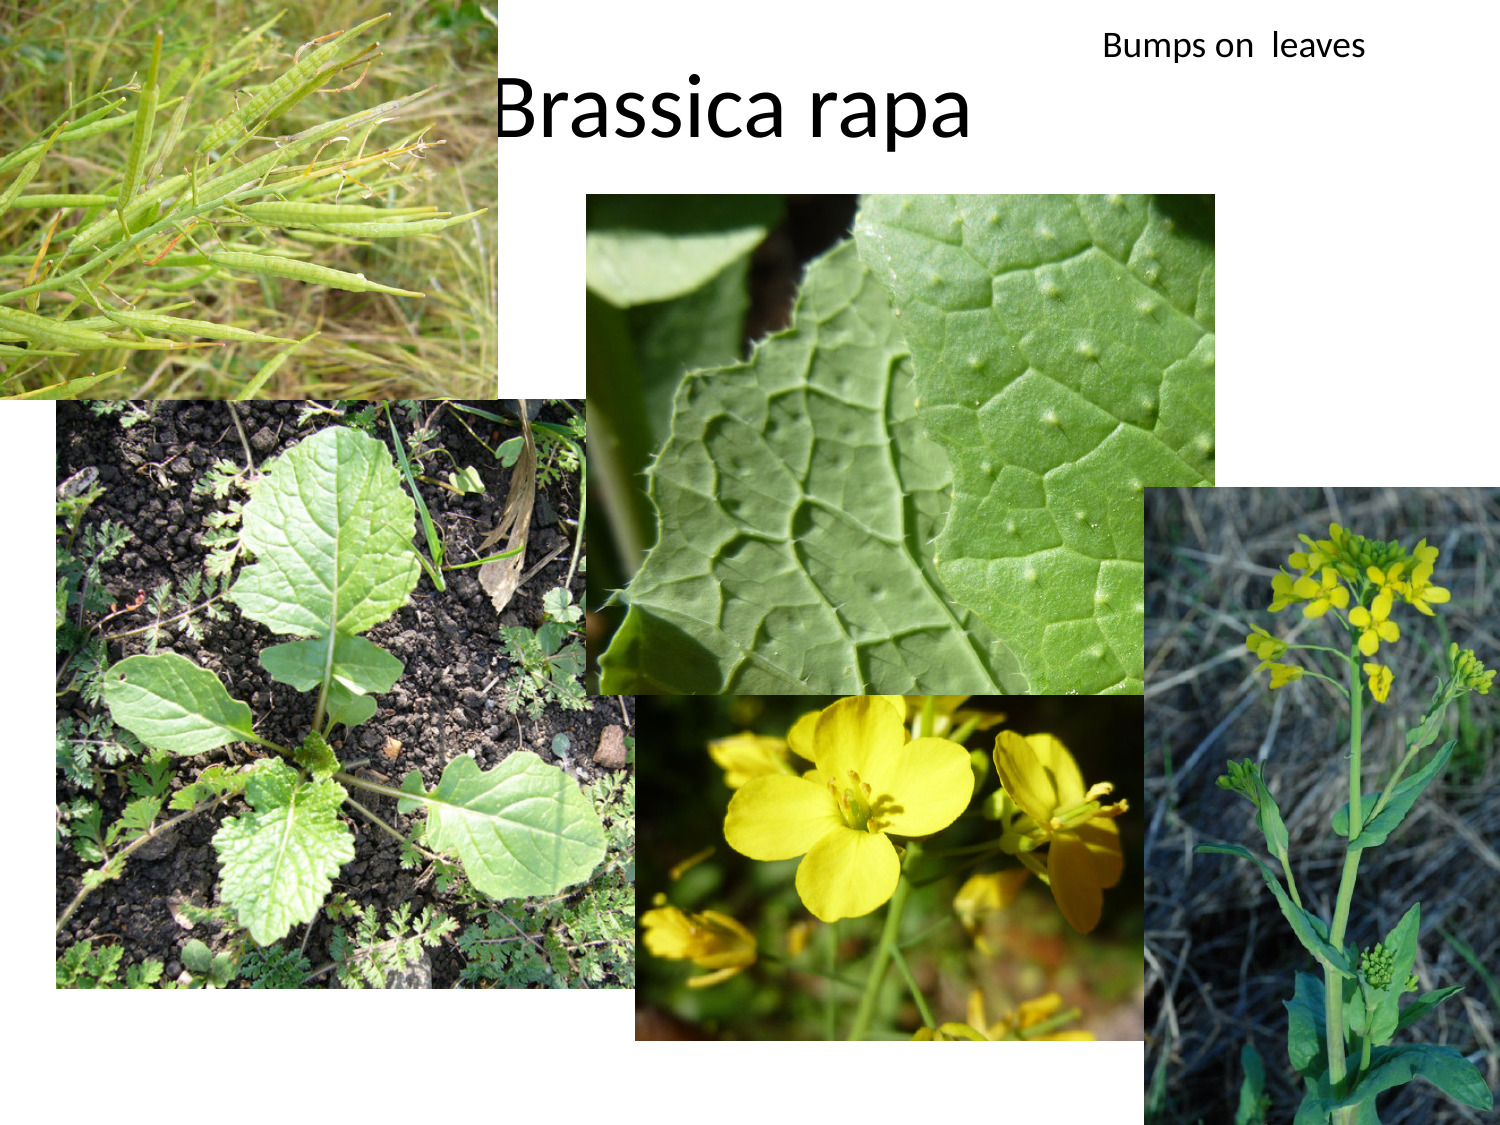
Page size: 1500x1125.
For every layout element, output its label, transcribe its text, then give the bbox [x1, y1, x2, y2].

picture [0, 0, 1500, 1125]
title Brassica rapa [502, 7, 1407, 195]
text_box Bumps on leaves [1087, 12, 1500, 73]
